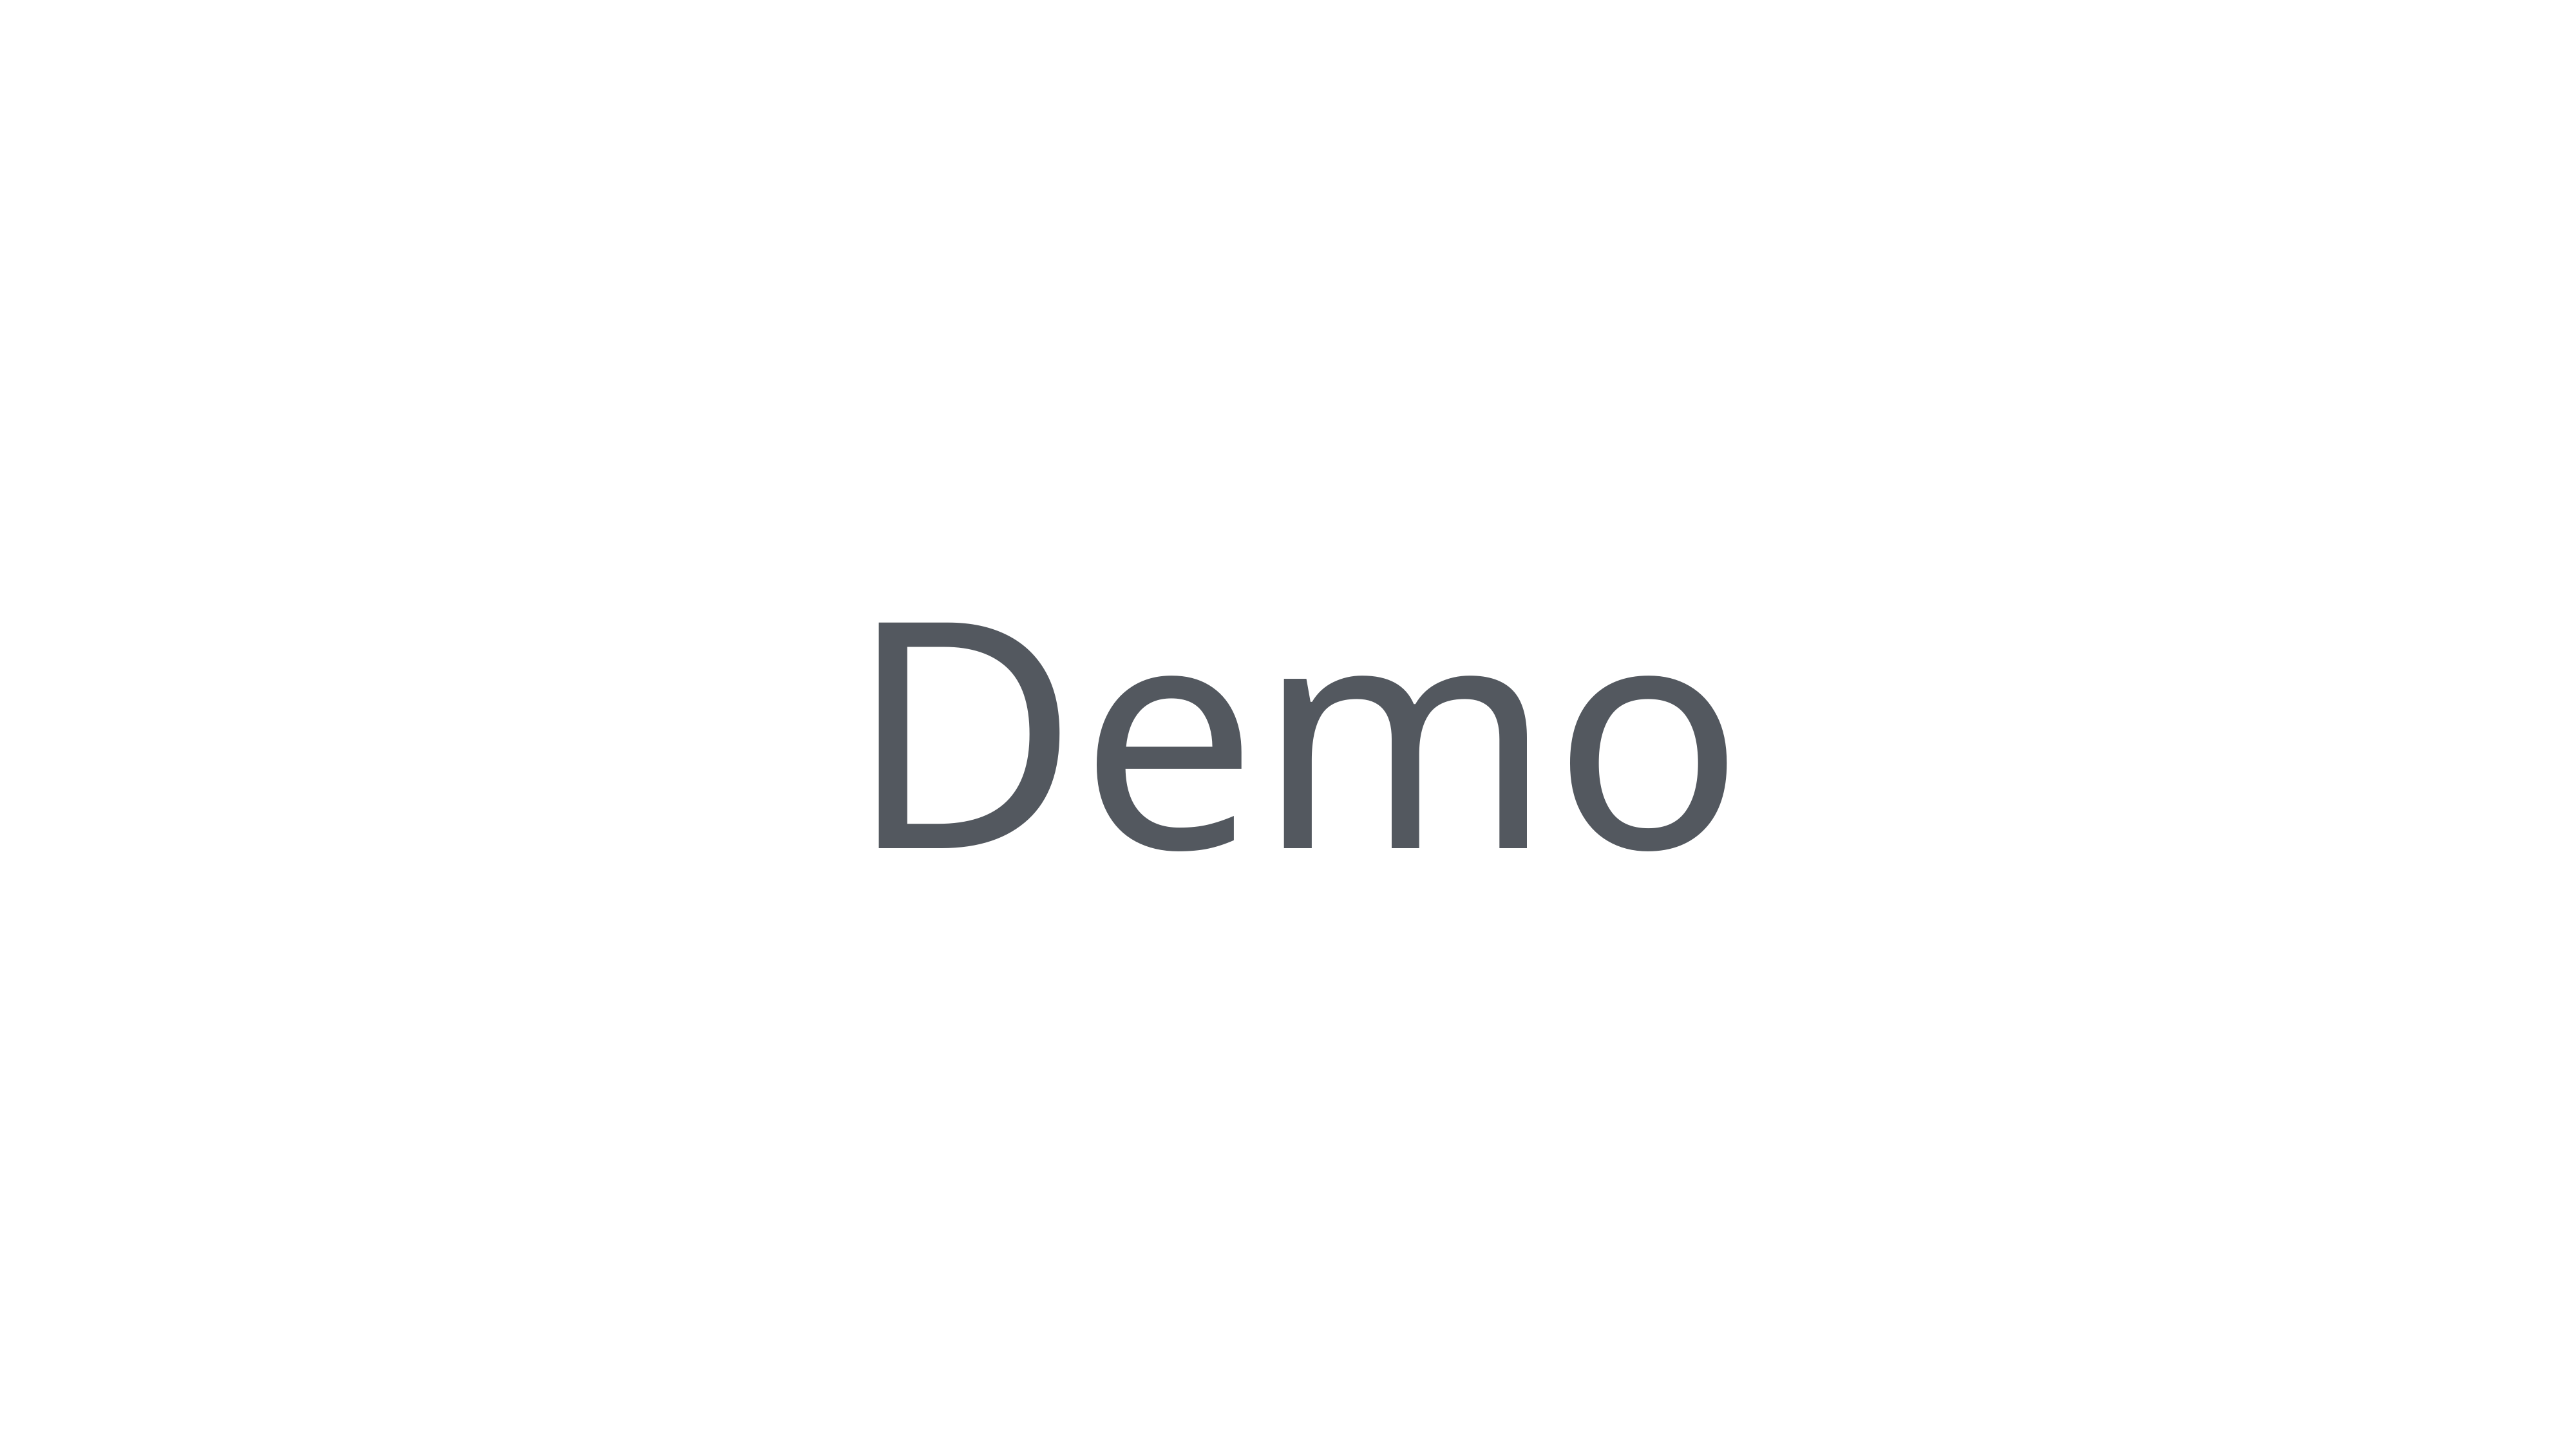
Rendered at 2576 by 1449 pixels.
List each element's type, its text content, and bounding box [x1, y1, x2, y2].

text_box Demo [843, 502, 1733, 947]
